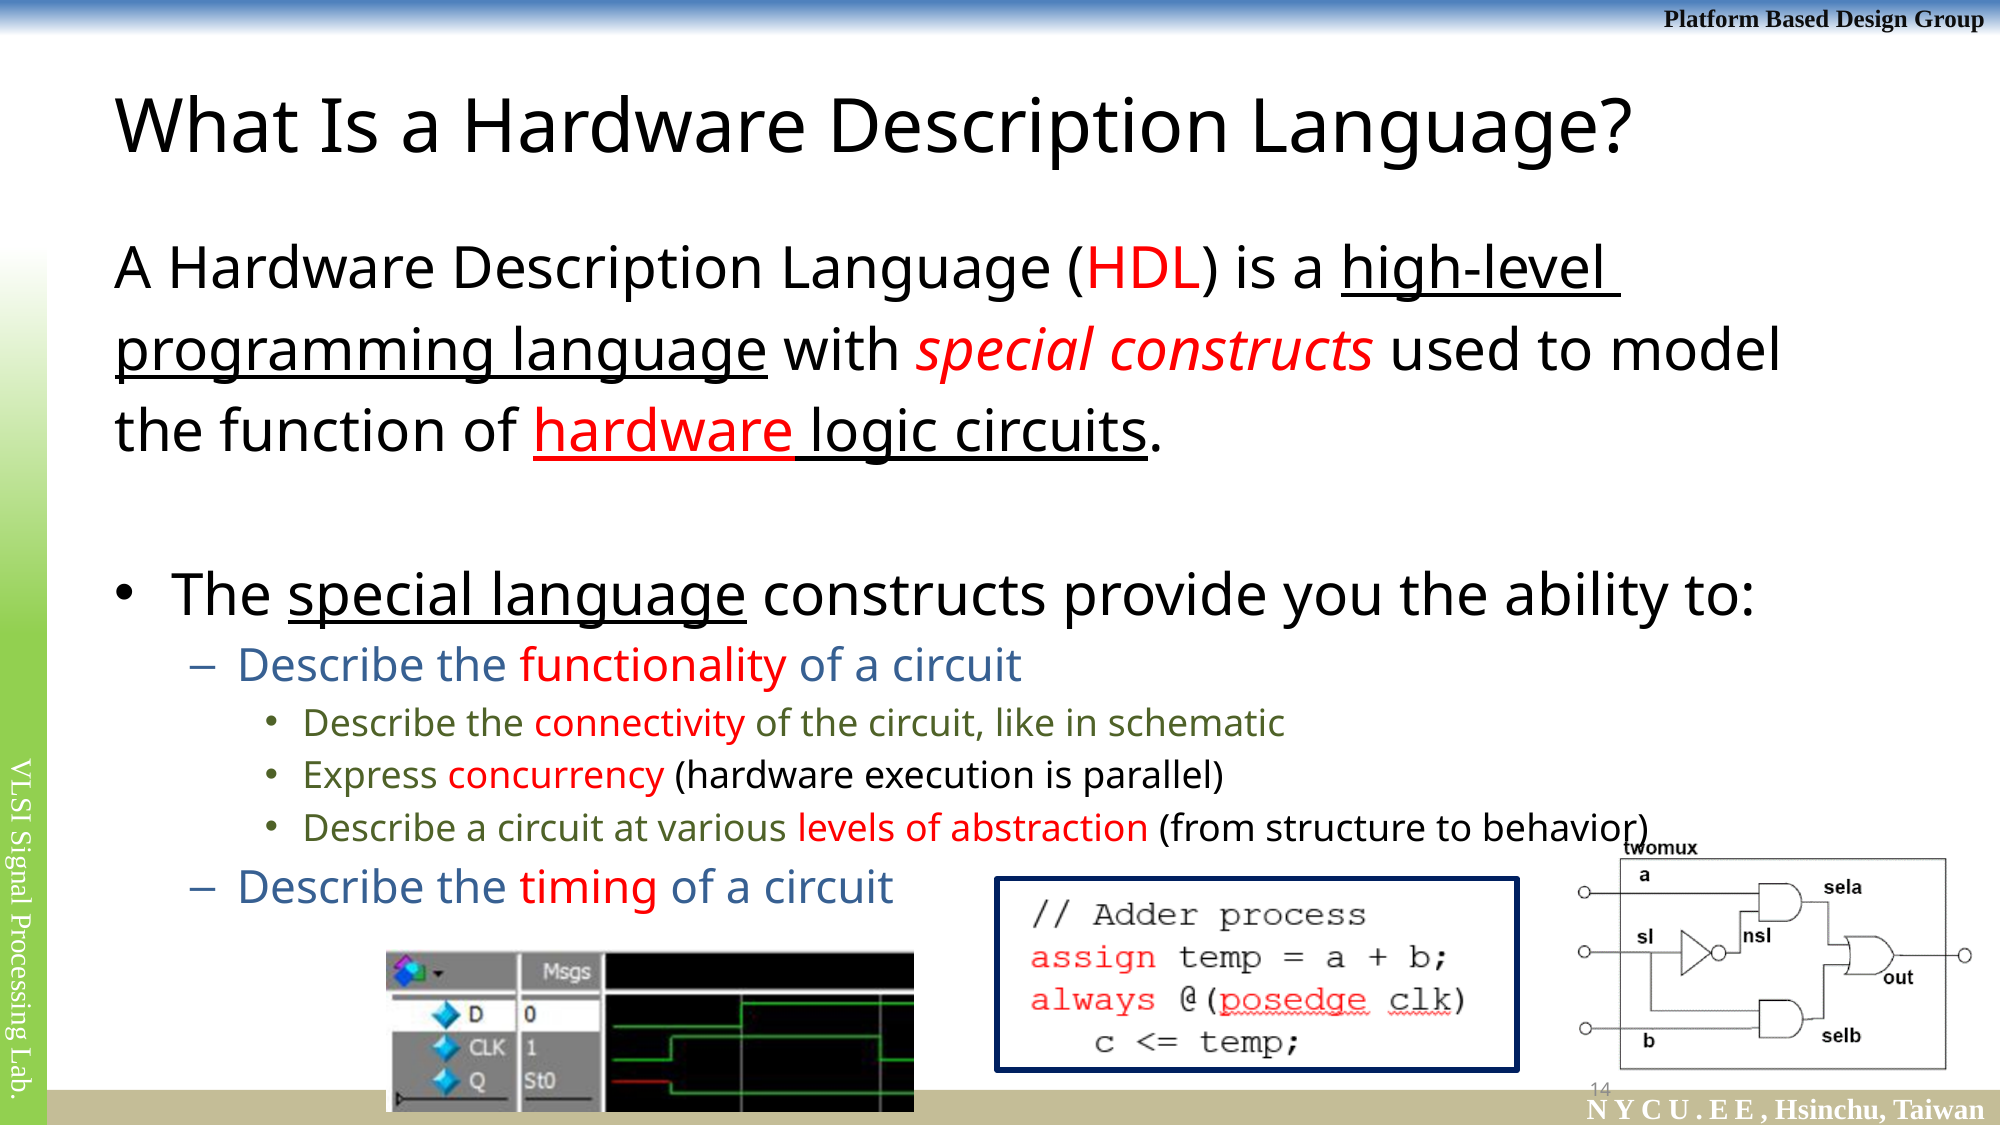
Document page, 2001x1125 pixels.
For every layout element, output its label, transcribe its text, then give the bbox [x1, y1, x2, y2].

title What Is a Hardware Description Language? [99, 44, 1901, 200]
picture [999, 881, 1515, 1068]
list A Hardware Description Language (HDL) is a high-level programming language with special constructs used to model the function of hardware logic circuits. The special language constructs provide you the ability to: Describe the functionality of a circuit Describe the connectivity of the circuit, like in schematic Express concurrency (hardware execution is parallel) Describe a circuit at various levels of abstraction (from structure to behavior) Describe the timing of a circuit [99, 222, 1901, 1044]
slide_number 14 [1490, 1070, 1627, 1112]
picture [385, 948, 915, 1112]
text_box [0, 472, 47, 476]
picture [1543, 810, 1977, 1080]
